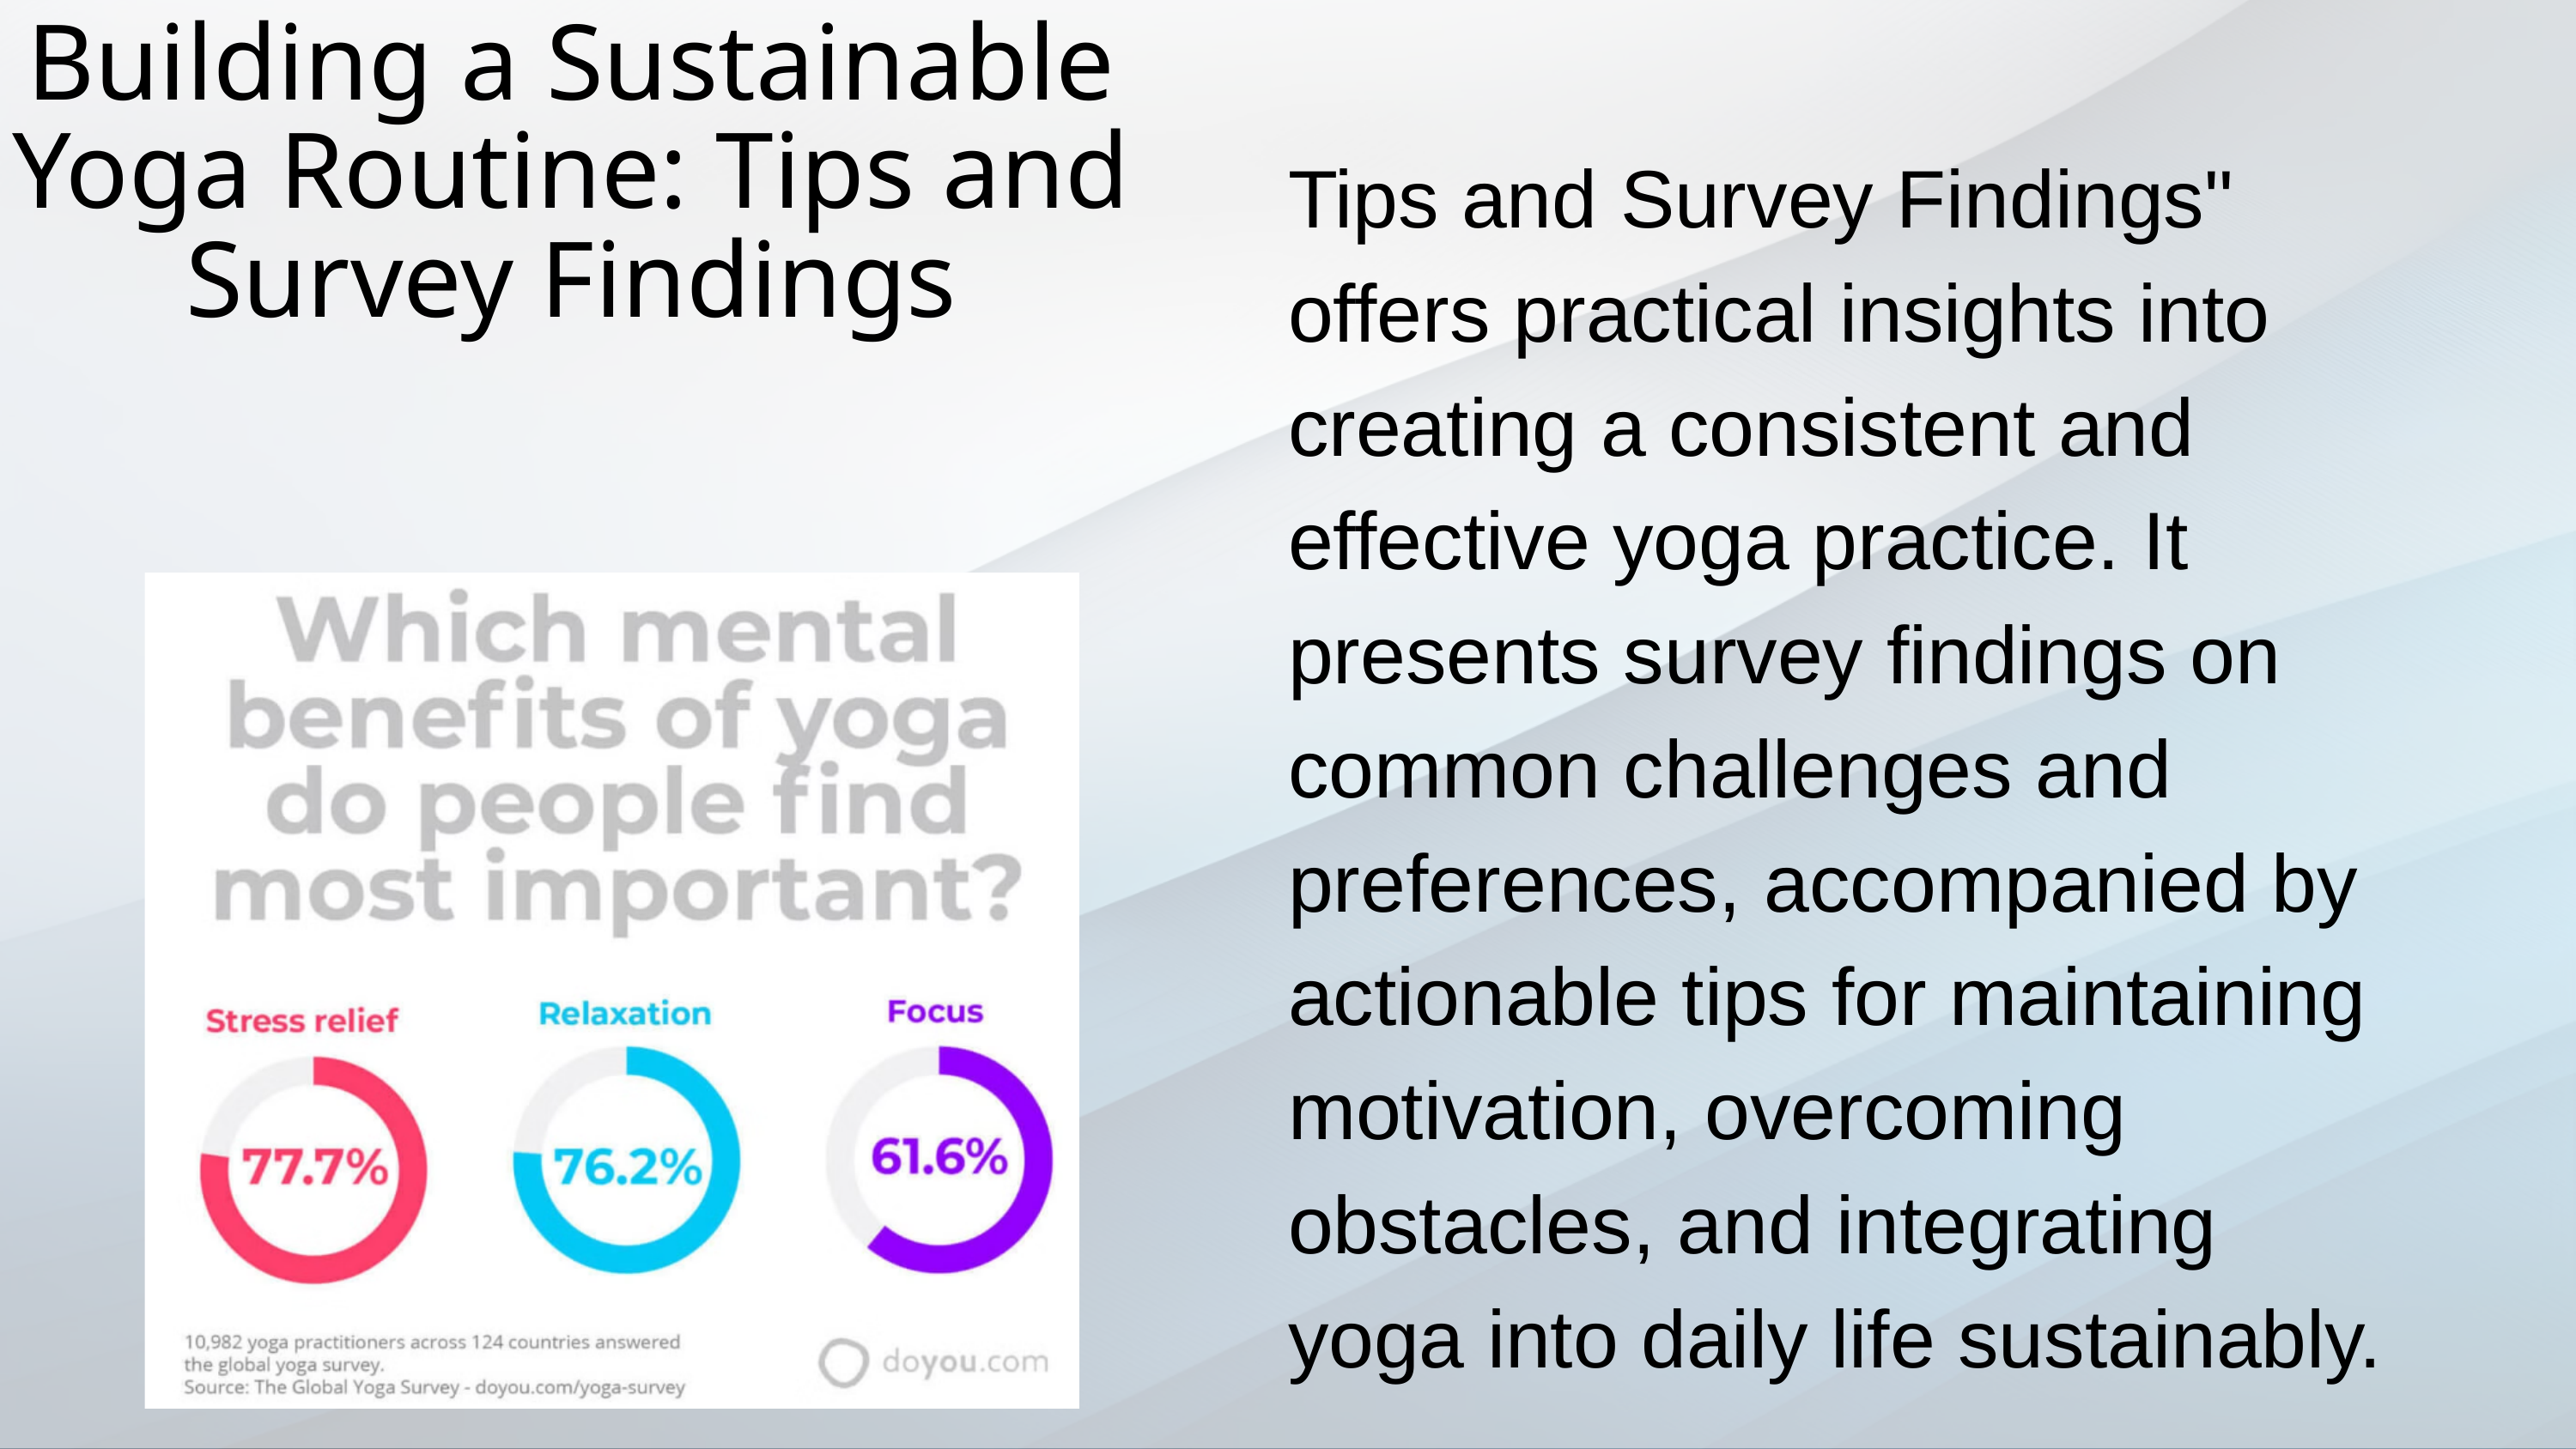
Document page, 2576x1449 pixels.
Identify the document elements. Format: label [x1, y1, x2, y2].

text_box [0, 0, 2576, 1449]
